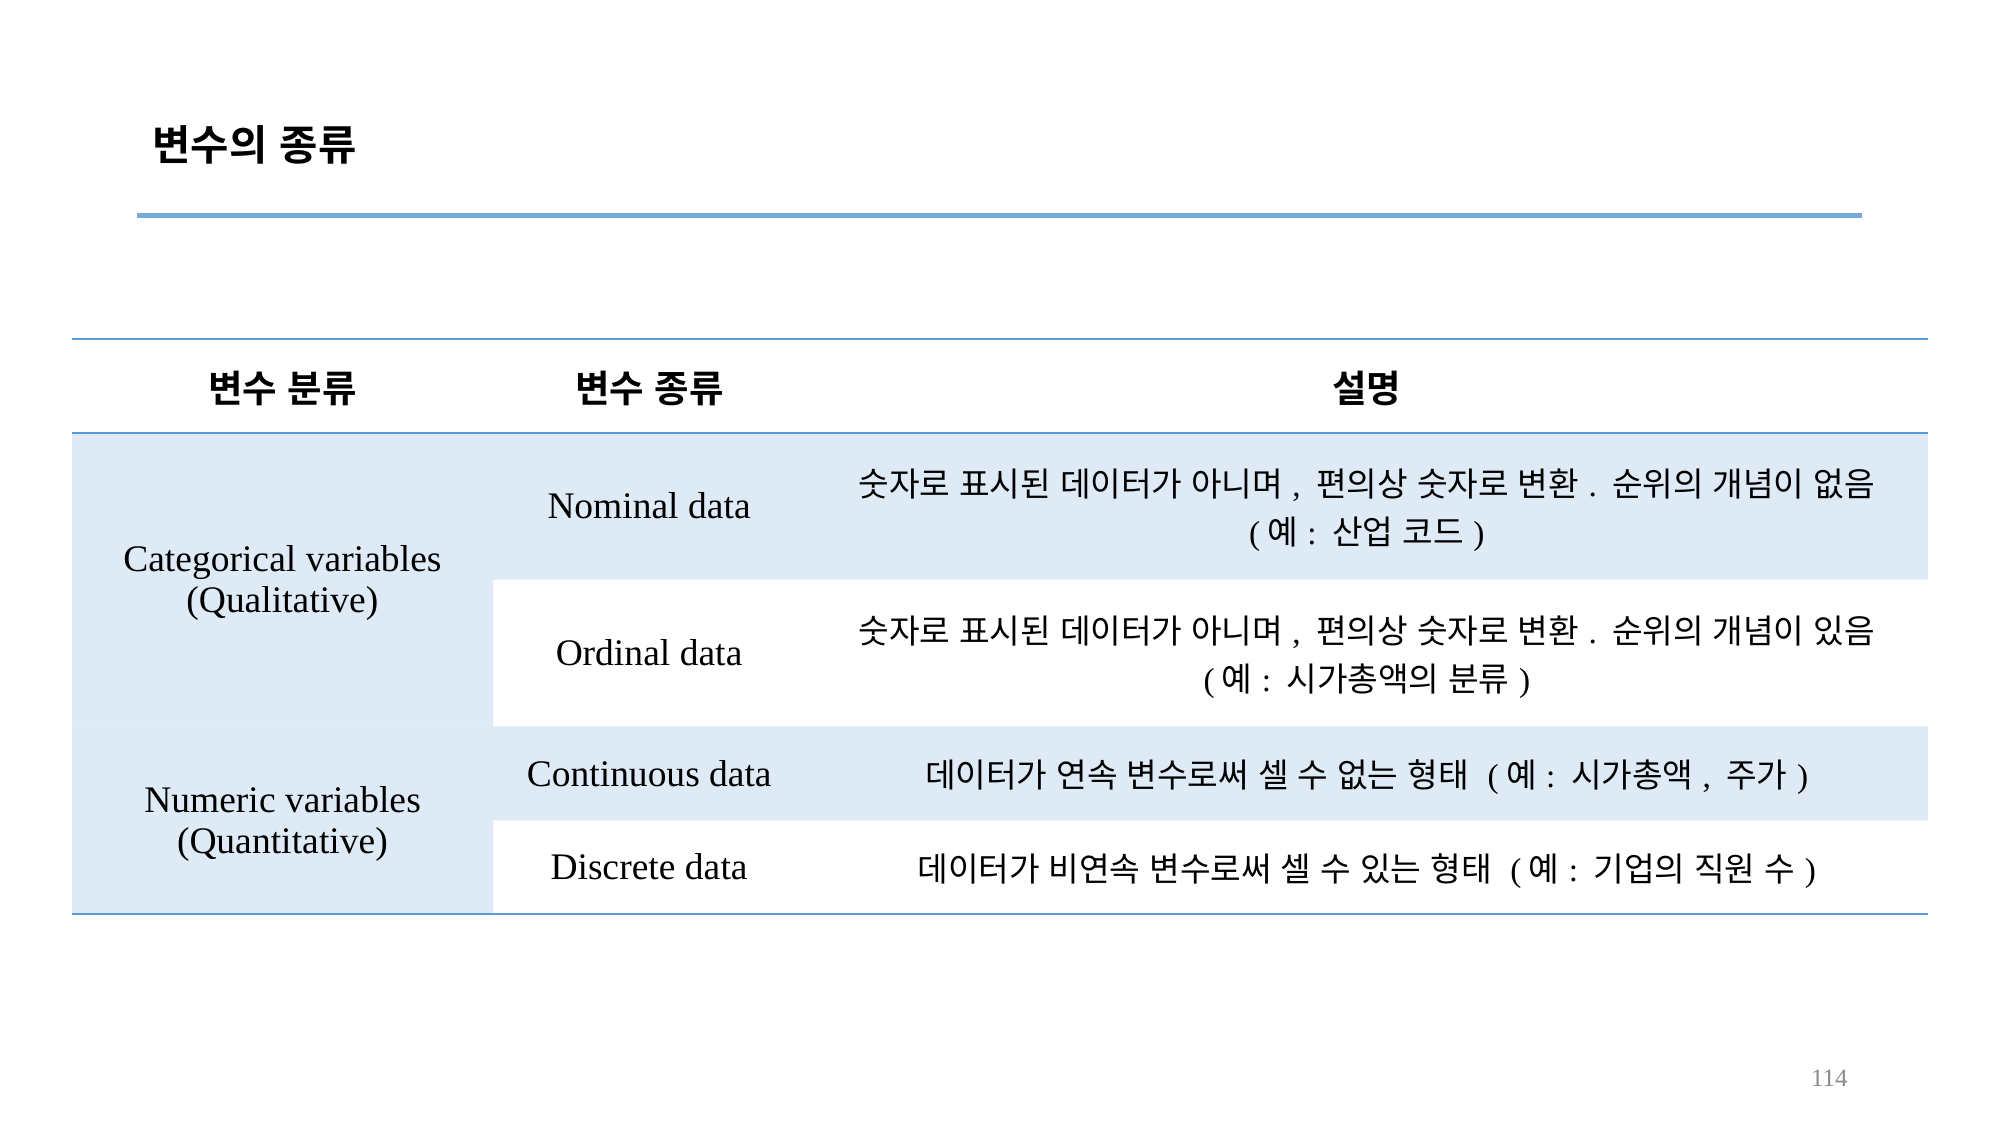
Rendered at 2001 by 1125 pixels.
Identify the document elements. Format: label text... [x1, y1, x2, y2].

table_cell Nominal data [493, 434, 806, 580]
table_cell 숫자로 표시된 데이터가 아니며, 편의상 숫자로 변환. 순위의 개념이 없음 (예: 산업 코드) [806, 434, 1928, 580]
table_header 변수 분류 [72, 340, 493, 432]
table_cell Discrete data [493, 820, 806, 913]
table_cell 데이터가 연속 변수로써 셀 수 없는 형태 (예: 시가총액, 주가) [806, 726, 1928, 820]
table_cell Numeric variables (Quantitative) [72, 726, 493, 913]
table_cell Categorical variables (Qualitative) [72, 434, 493, 726]
table_cell Ordinal data [493, 580, 806, 726]
table_cell 숫자로 표시된 데이터가 아니며, 편의상 숫자로 변환. 순위의 개념이 있음 (예: 시가총액의 분류) [806, 580, 1928, 726]
slide_number 114 [1412, 1042, 1863, 1103]
table_header 변수 종류 [493, 340, 806, 432]
table_cell 데이터가 비연속 변수로써 셀 수 있는 형태 (예: 기업의 직원 수) [806, 820, 1928, 913]
table_header 설명 [806, 340, 1928, 432]
table_cell Continuous data [493, 726, 806, 820]
title 변수의 종류 [137, 59, 1863, 216]
